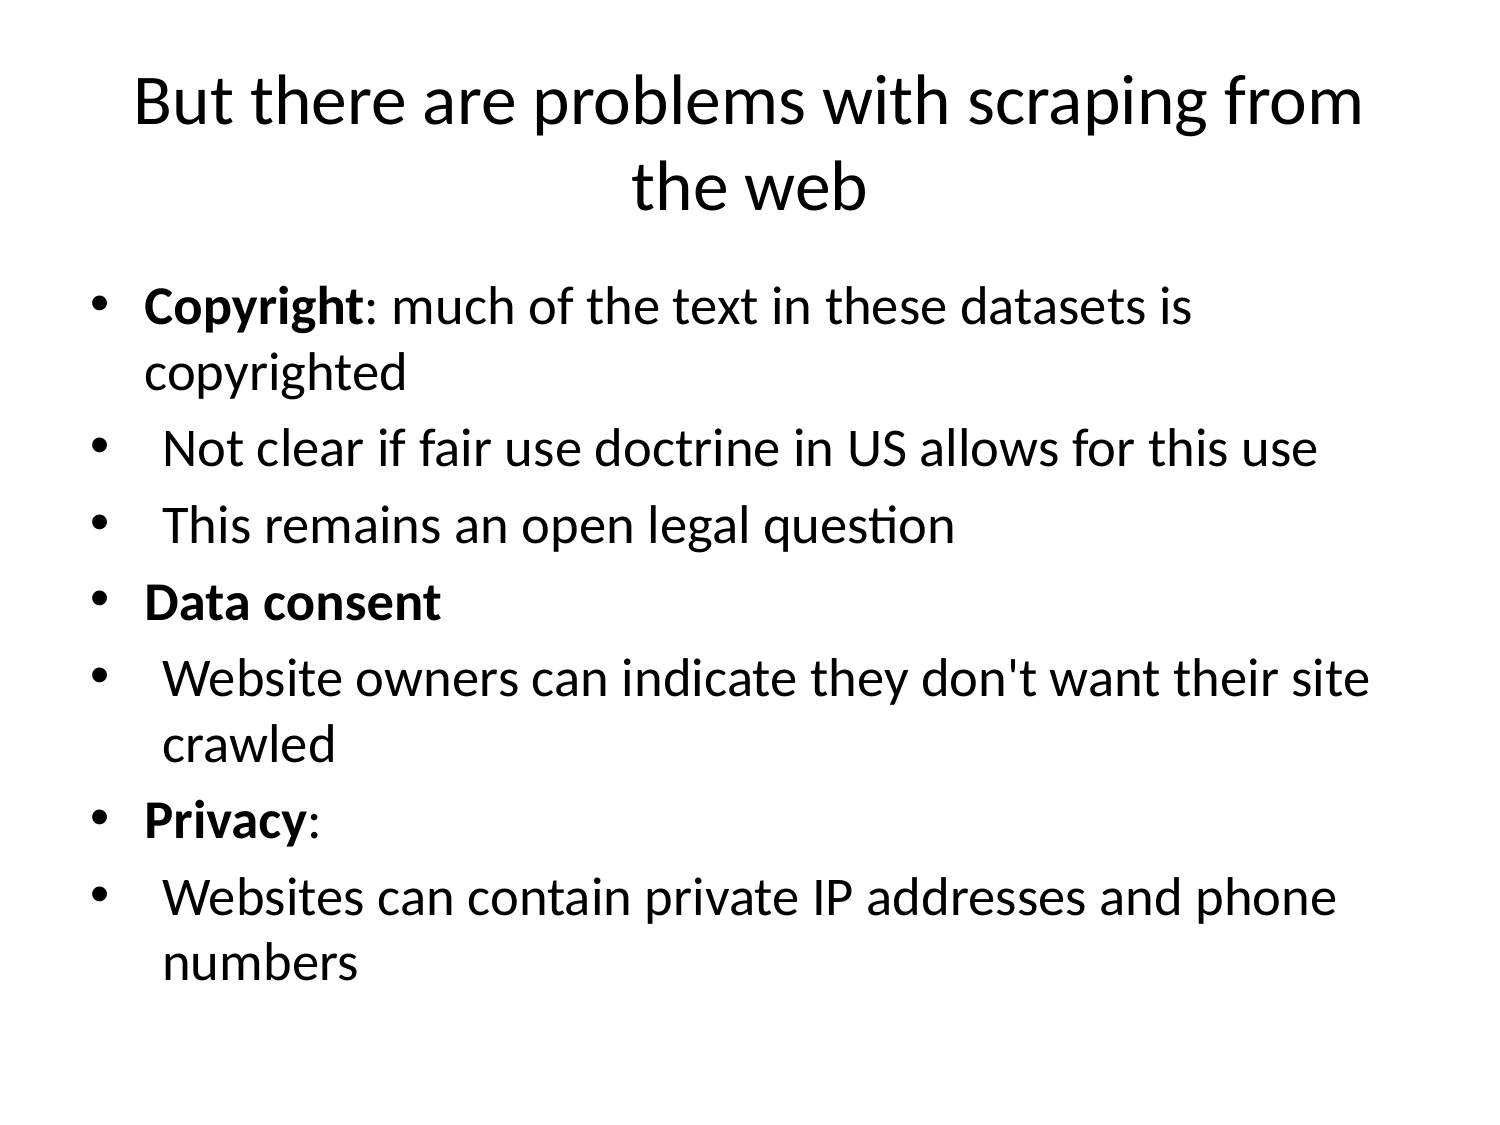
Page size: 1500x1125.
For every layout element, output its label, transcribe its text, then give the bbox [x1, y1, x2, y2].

title But there are problems with scraping from the web [75, 45, 1425, 233]
list Copyright: much of the text in these datasets is copyrighted Not clear if fair use doctrine in US allows for this use This remains an open legal question Data consent Website owners can indicate they don't want their site crawled Privacy: Websites can contain private IP addresses and phone numbers [75, 262, 1425, 1005]
